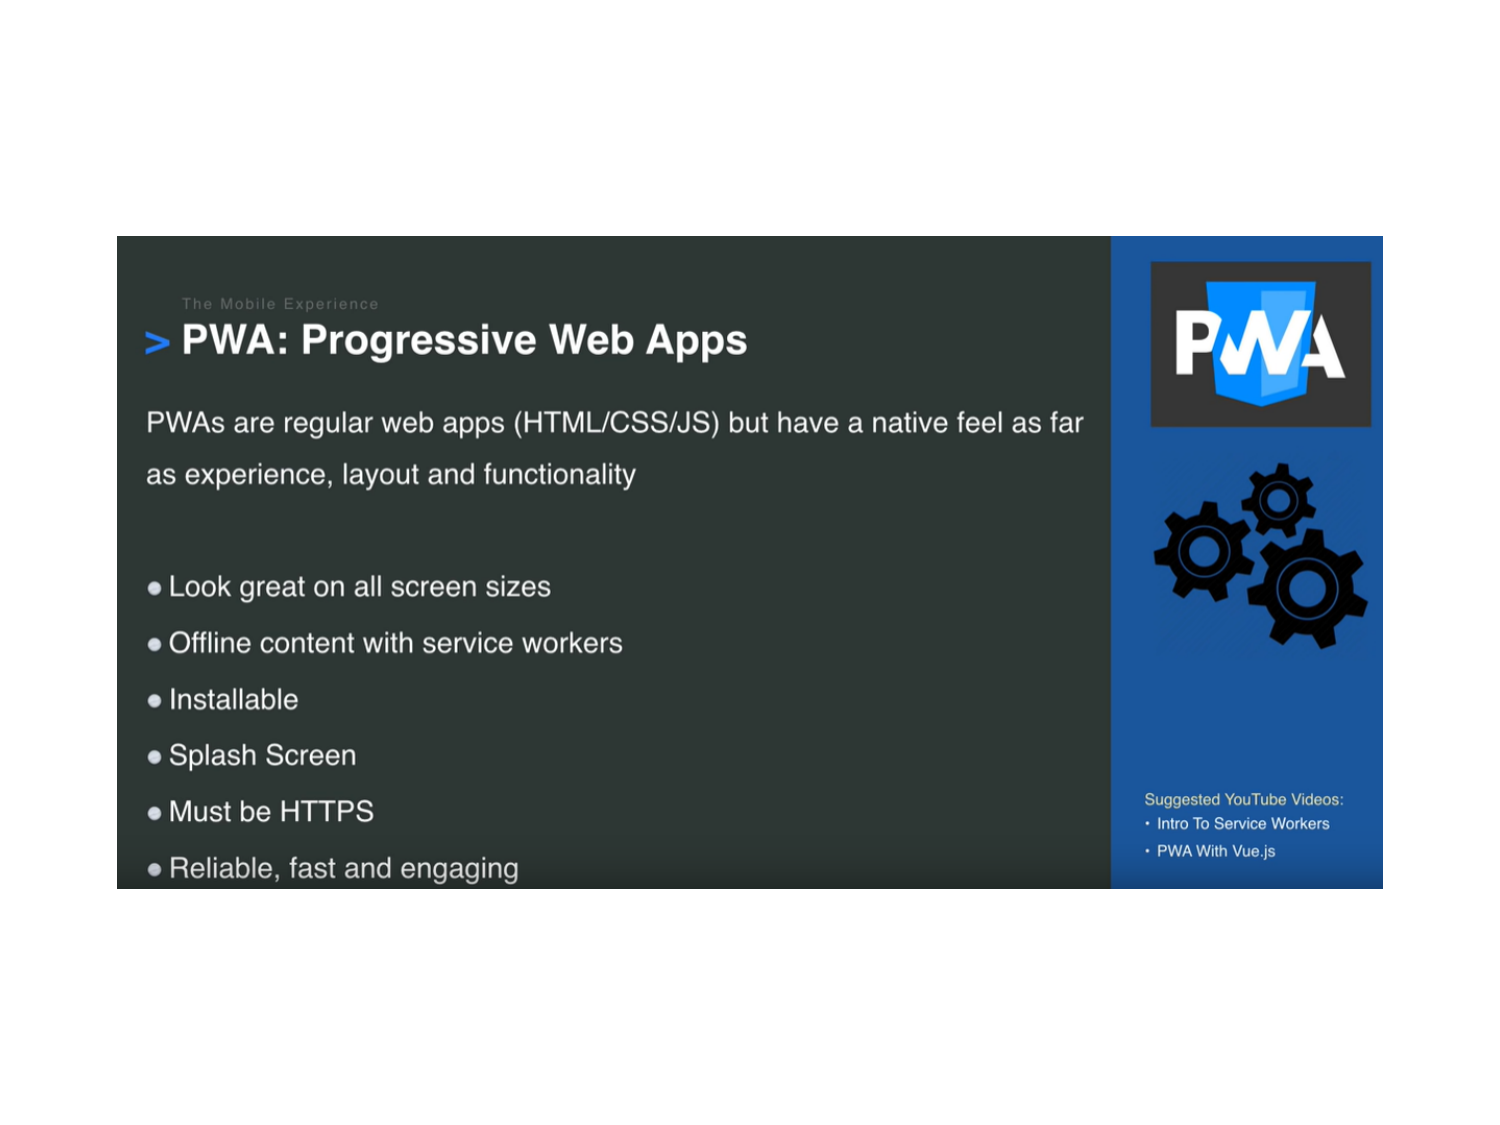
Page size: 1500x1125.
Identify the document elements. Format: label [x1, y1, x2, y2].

picture [117, 236, 1383, 889]
